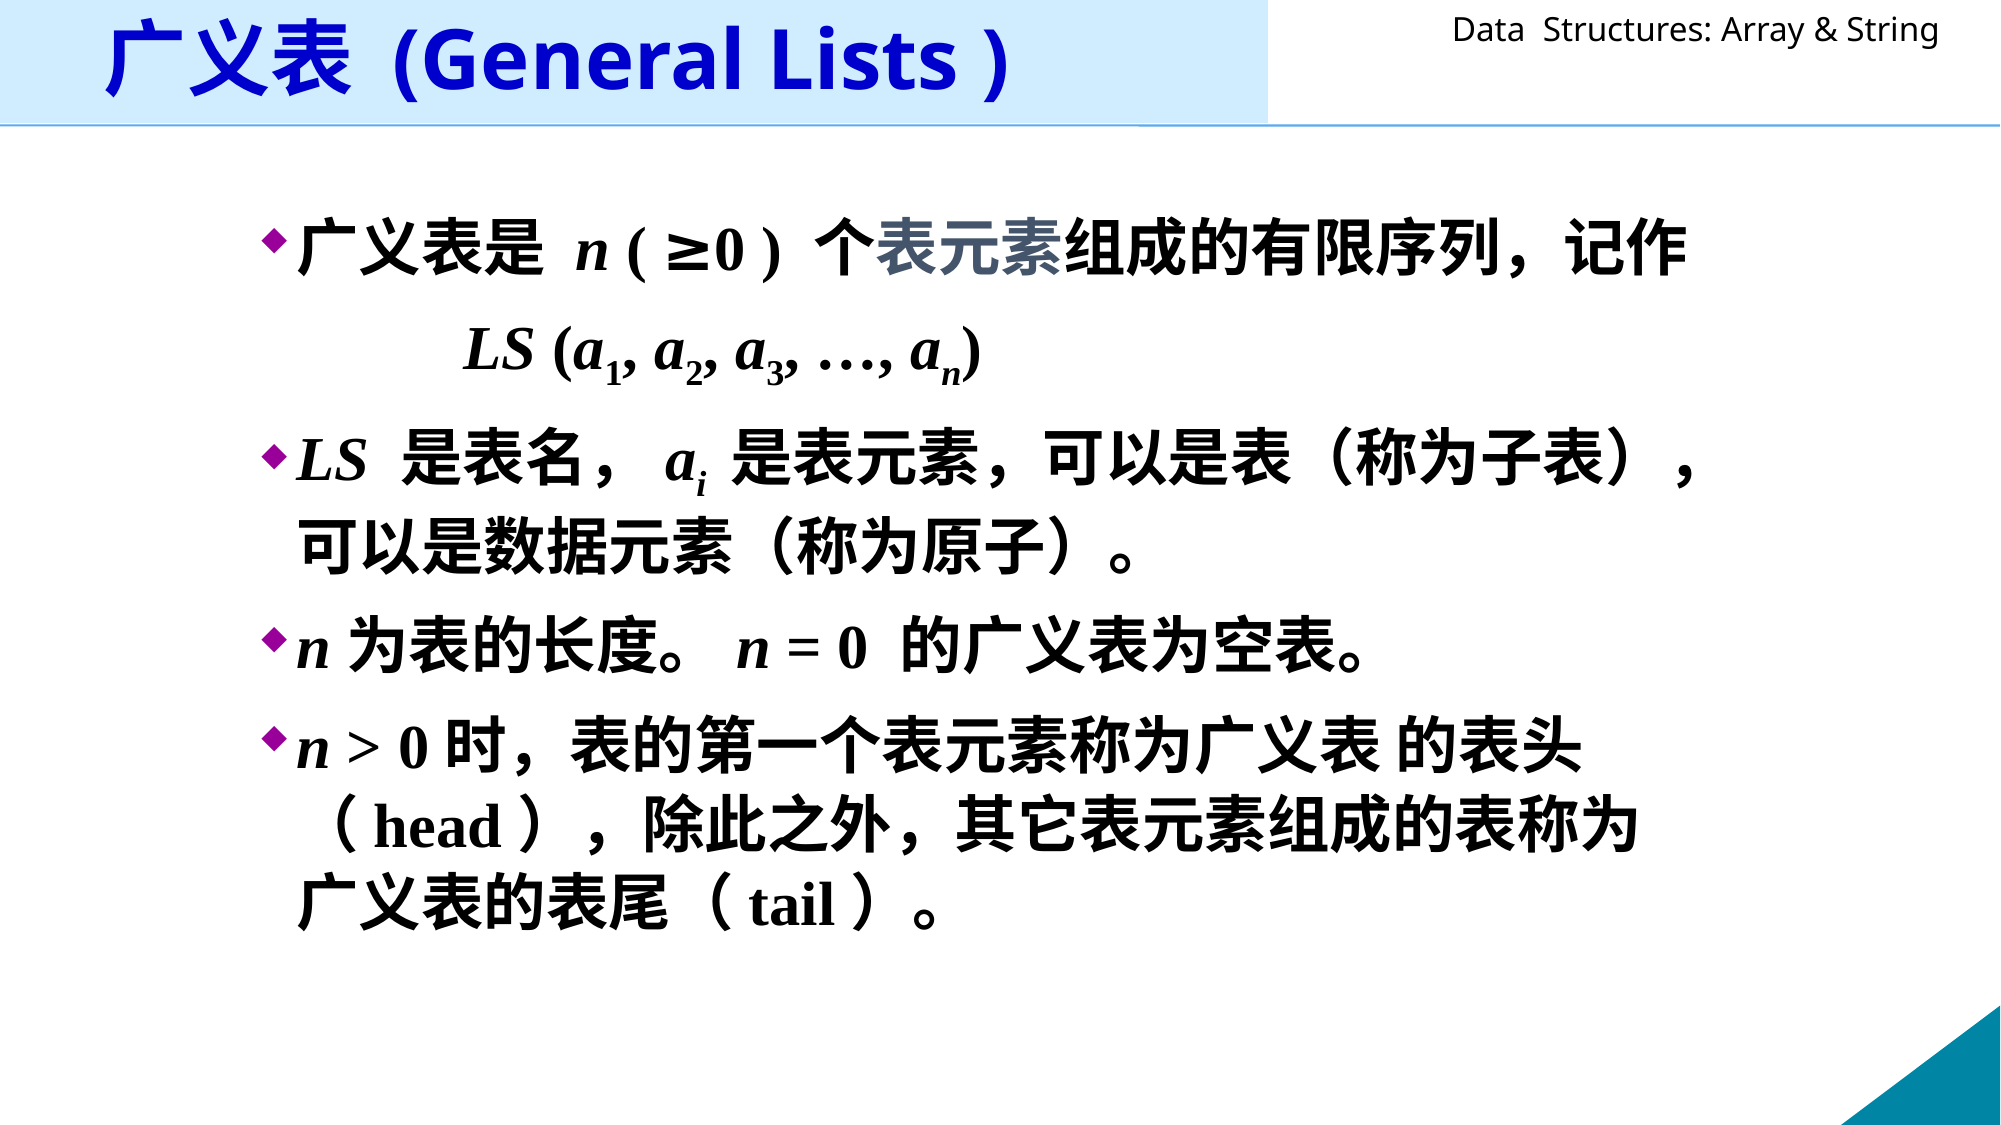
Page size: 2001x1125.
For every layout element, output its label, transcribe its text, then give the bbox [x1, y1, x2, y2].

title 广义表 (General Lists ) [66, 0, 1047, 125]
list 广义表是 n ( ≥0 ) 个表元素组成的有限序列，记作 LS (a1, a2, a3, …, an) LS 是表名，ai 是表元素，可以是表（称为子表），可以是数据元素（称为原子）。 n为表的长度。n = 0 的广义表为空表。 n > 0时，表的第一个表元素称为广义表 的表头（head），除此之外，其它表元素组成的表称为广义表的表尾（tail）。 [244, 196, 1719, 1022]
